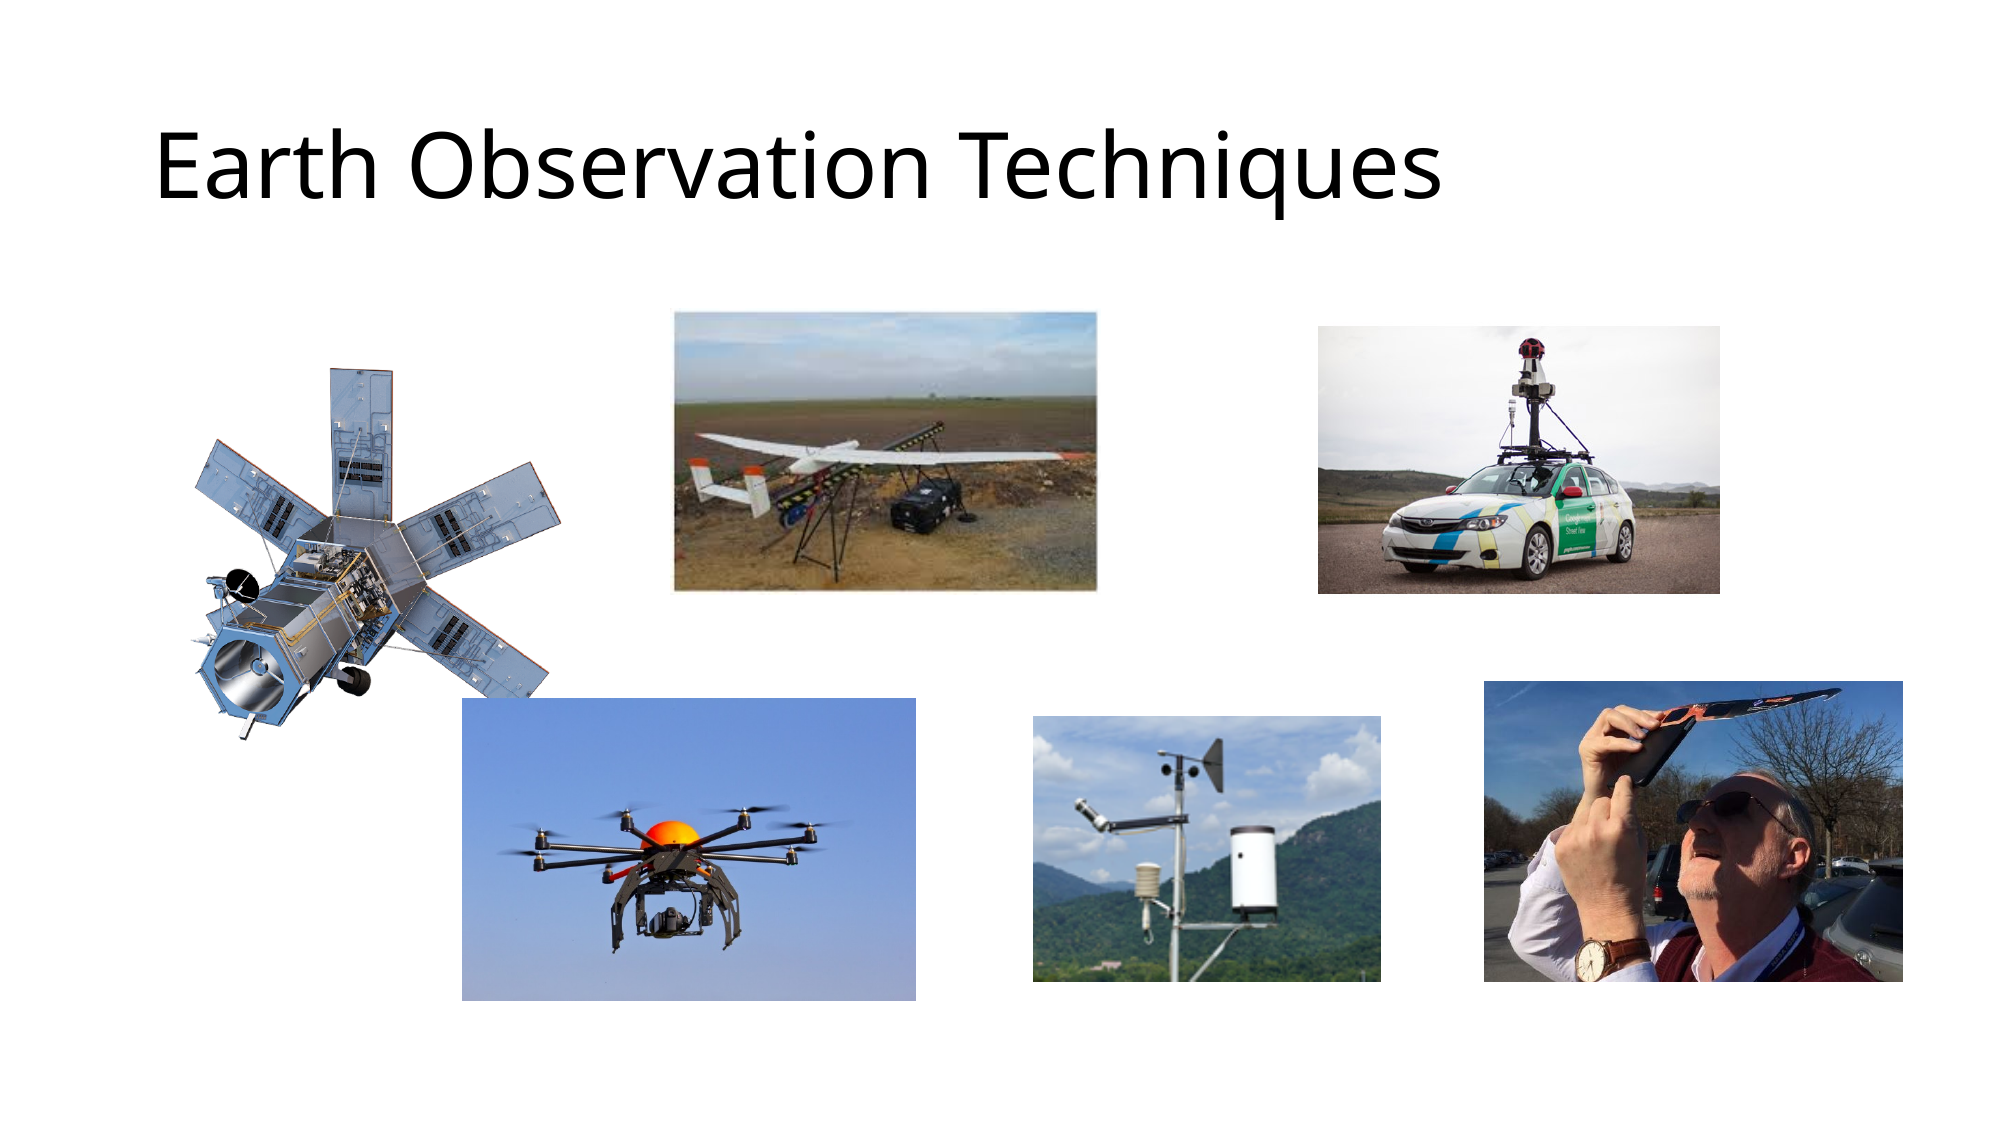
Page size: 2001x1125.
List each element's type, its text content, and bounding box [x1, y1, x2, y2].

picture [96, 363, 916, 1001]
picture [1206, 292, 1831, 628]
title Earth Observation Techniques [137, 59, 1863, 278]
picture [1484, 681, 1903, 982]
picture [670, 308, 1101, 595]
picture [1032, 716, 1381, 982]
